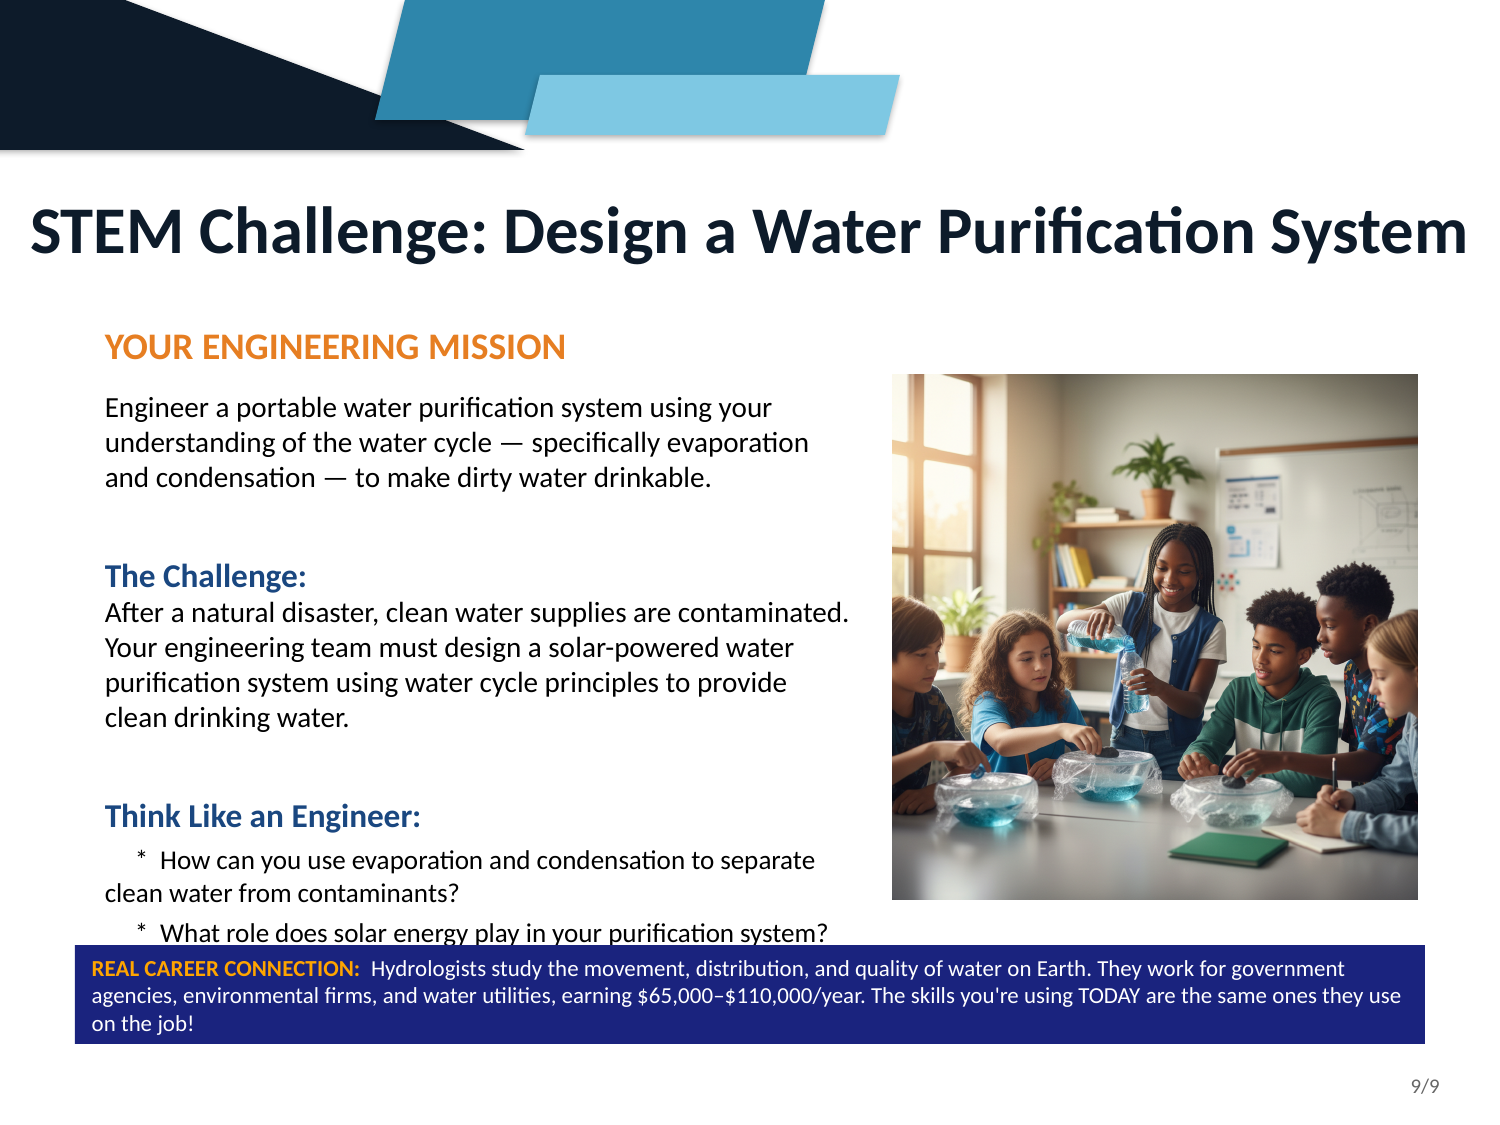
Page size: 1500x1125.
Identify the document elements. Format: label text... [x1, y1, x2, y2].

text_box STEM Challenge: Design a Water Purification System [15, 179, 1485, 275]
text_box YOUR ENGINEERING MISSION Engineer a portable water purification system using your understanding of the water cycle — specifically evaporation and condensation — to make dirty water drinkable. The Challenge: After a natural disaster, clean water supplies are contaminated. Your engineering team must design a solar-powered water purification system using water cycle principles to provide clean drinking water. Think Like an Engineer: * How can you use evaporation and condensation to separate clean water from contaminants? * What role does solar energy play in your purification system? * How would you scale your design to produce enough water for a family? [89, 314, 870, 945]
text_box REAL CAREER CONNECTION: Hydrologists study the movement, distribution, and quality of water on Earth. They work for government agencies, environmental firms, and water utilities, earning $65,000–$110,000/year. The skills you're using TODAY are the same ones they use on the job! [74, 945, 1425, 1044]
picture [892, 374, 1418, 901]
text_box [374, 0, 826, 121]
text_box 9/9 [1395, 1065, 1455, 1105]
text_box [524, 74, 901, 136]
text_box [0, 0, 526, 151]
